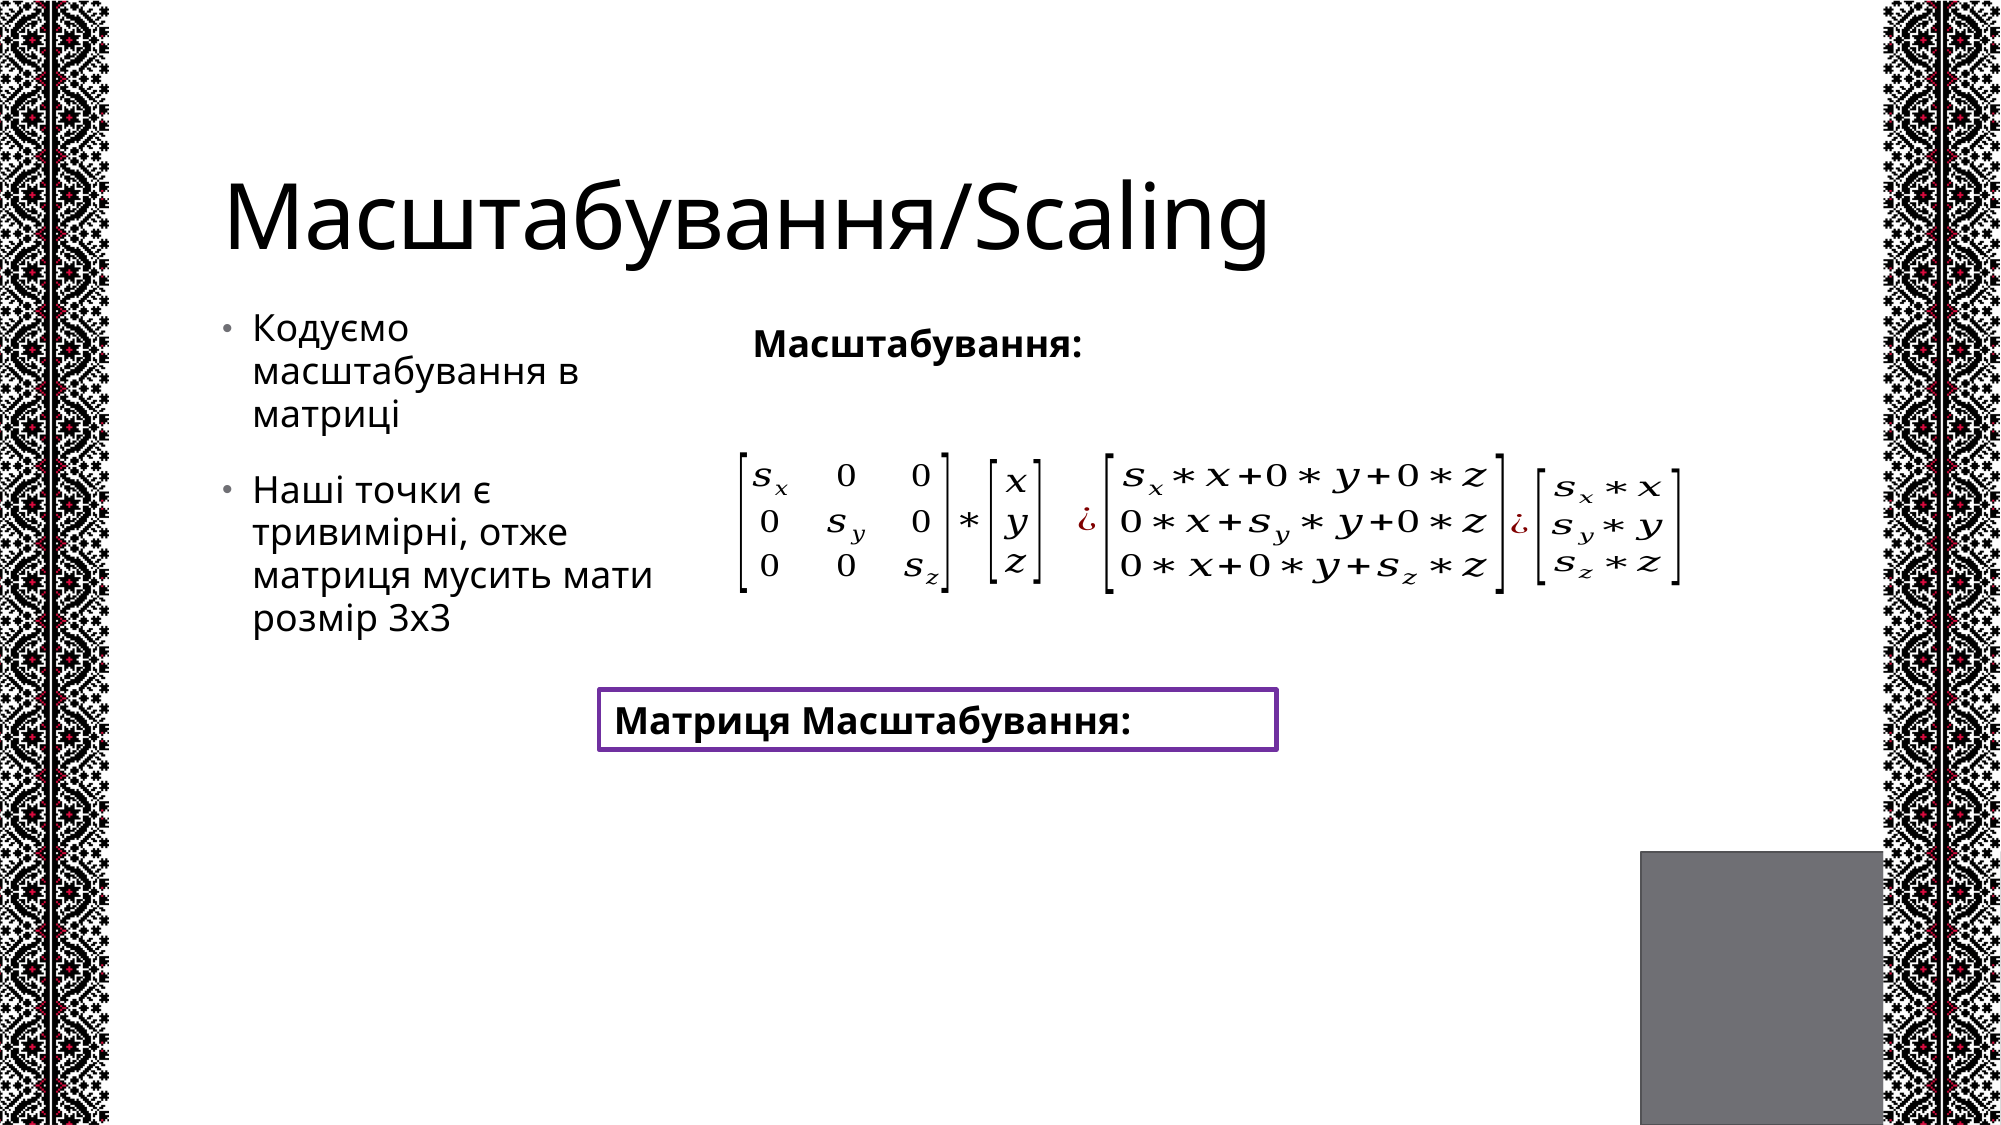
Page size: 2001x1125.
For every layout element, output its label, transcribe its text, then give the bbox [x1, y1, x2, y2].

title Масштабування/Scaling [206, 60, 1832, 278]
list Кодуємо масштабування в матриці Наші точки є тривимірні, отже матриця мусить мати розмір 3x3 [206, 299, 695, 745]
picture [1884, 2, 2000, 1124]
picture [0, 2, 109, 1124]
